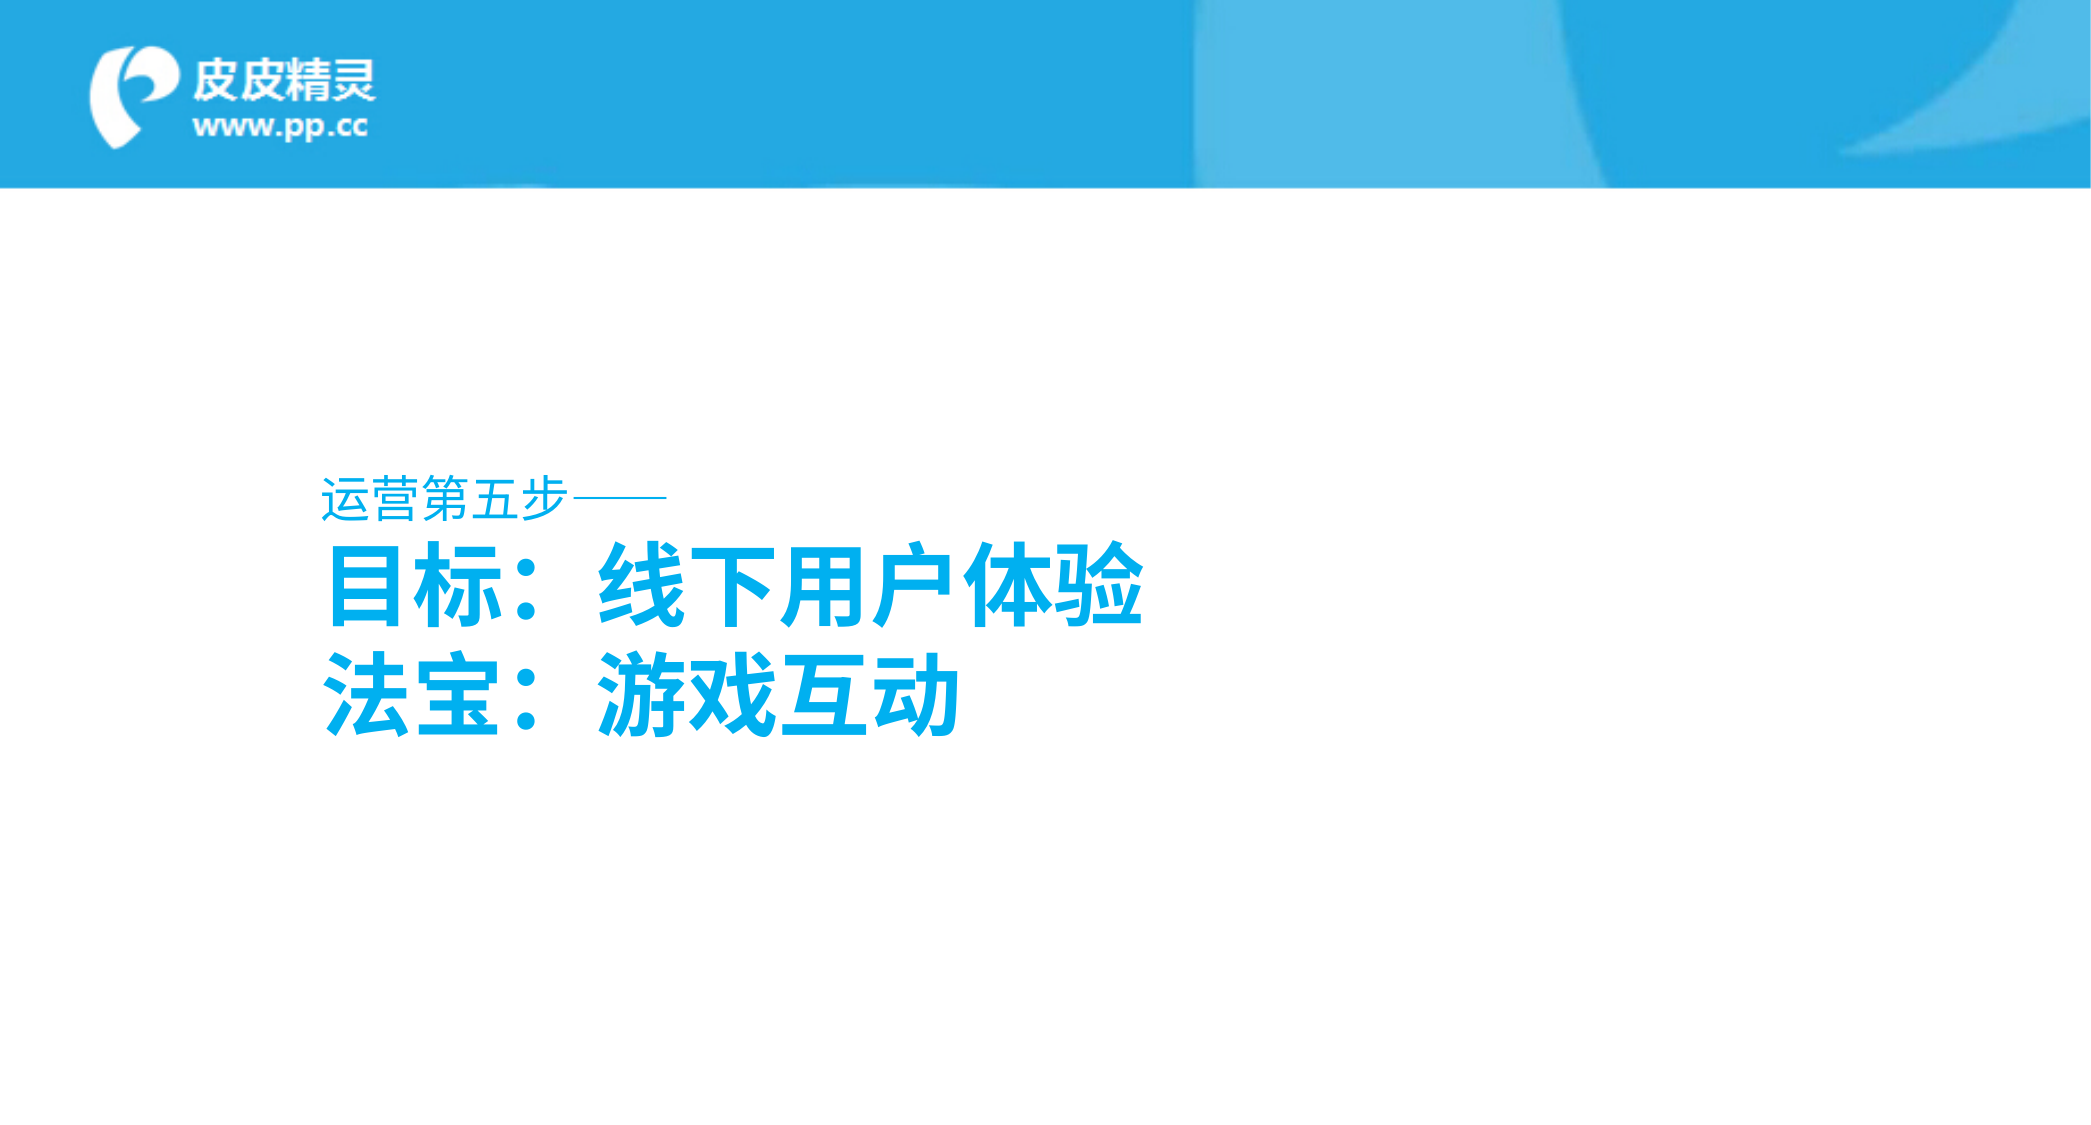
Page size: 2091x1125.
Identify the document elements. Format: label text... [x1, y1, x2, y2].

text_box 运营第五步—— 目标：线下用户体验 法宝：游戏互动 [305, 460, 1508, 756]
picture [0, 0, 2091, 1125]
